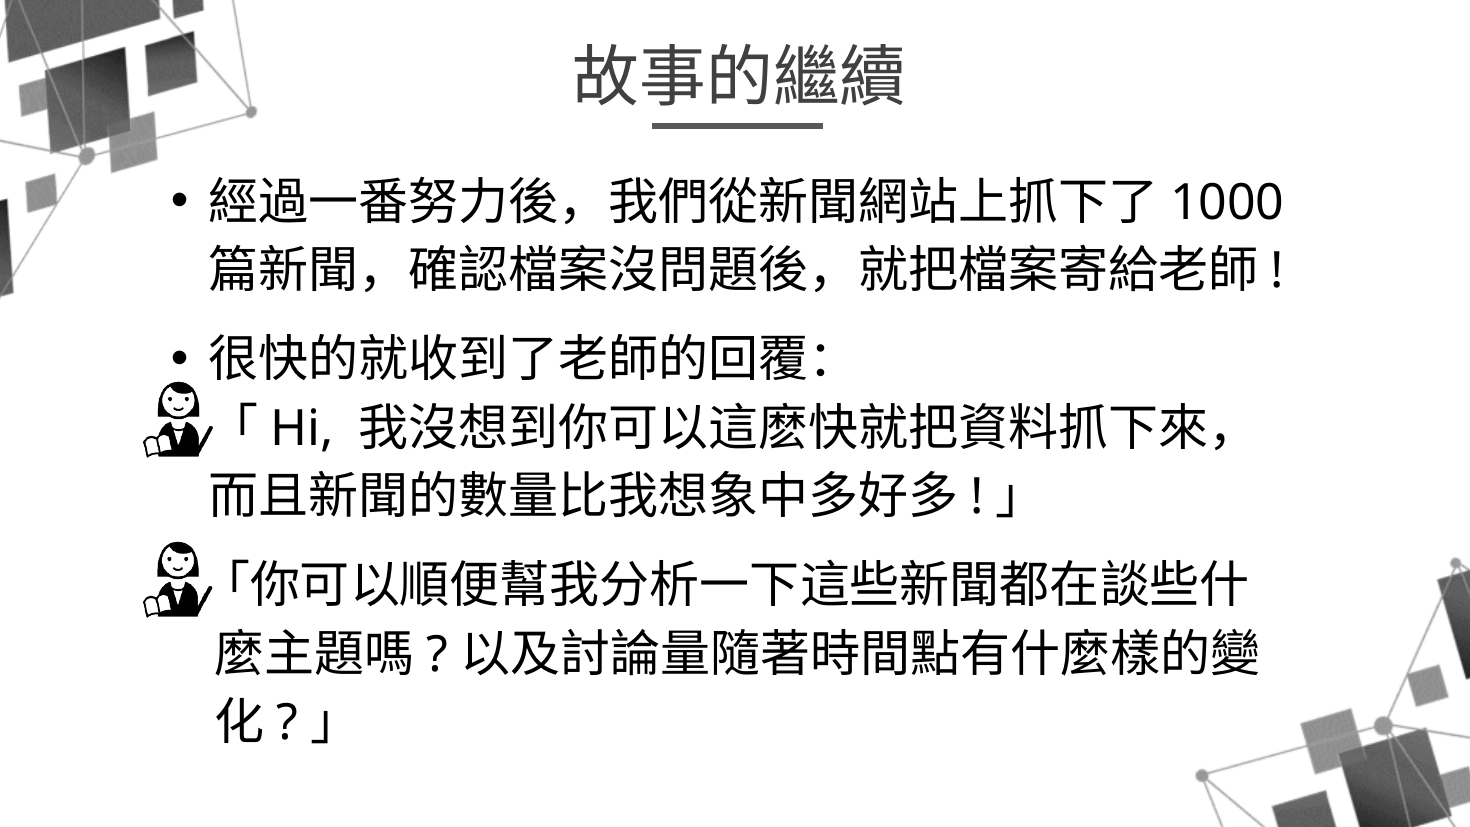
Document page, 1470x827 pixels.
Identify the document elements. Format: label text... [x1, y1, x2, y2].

picture [0, 0, 656, 827]
picture [665, 0, 1235, 153]
list 故事的繼續 [483, 34, 997, 123]
text_box 經過一番努力後，我們從新聞網站上抓下了1000篇新聞，確認檔案沒問題後，就把檔案寄給老師! 很快的就收到了老師的回覆： 「Hi, 我沒想到你可以這麽快就把資料抓下來，而且新聞的數量比我想象中多好多!」 「你可以順便幫我分析一下這些新聞都在談些什麼主題嗎?以及討論量隨著時間點有什麼樣的變化?」 [156, 153, 1312, 686]
picture [623, 194, 1470, 827]
